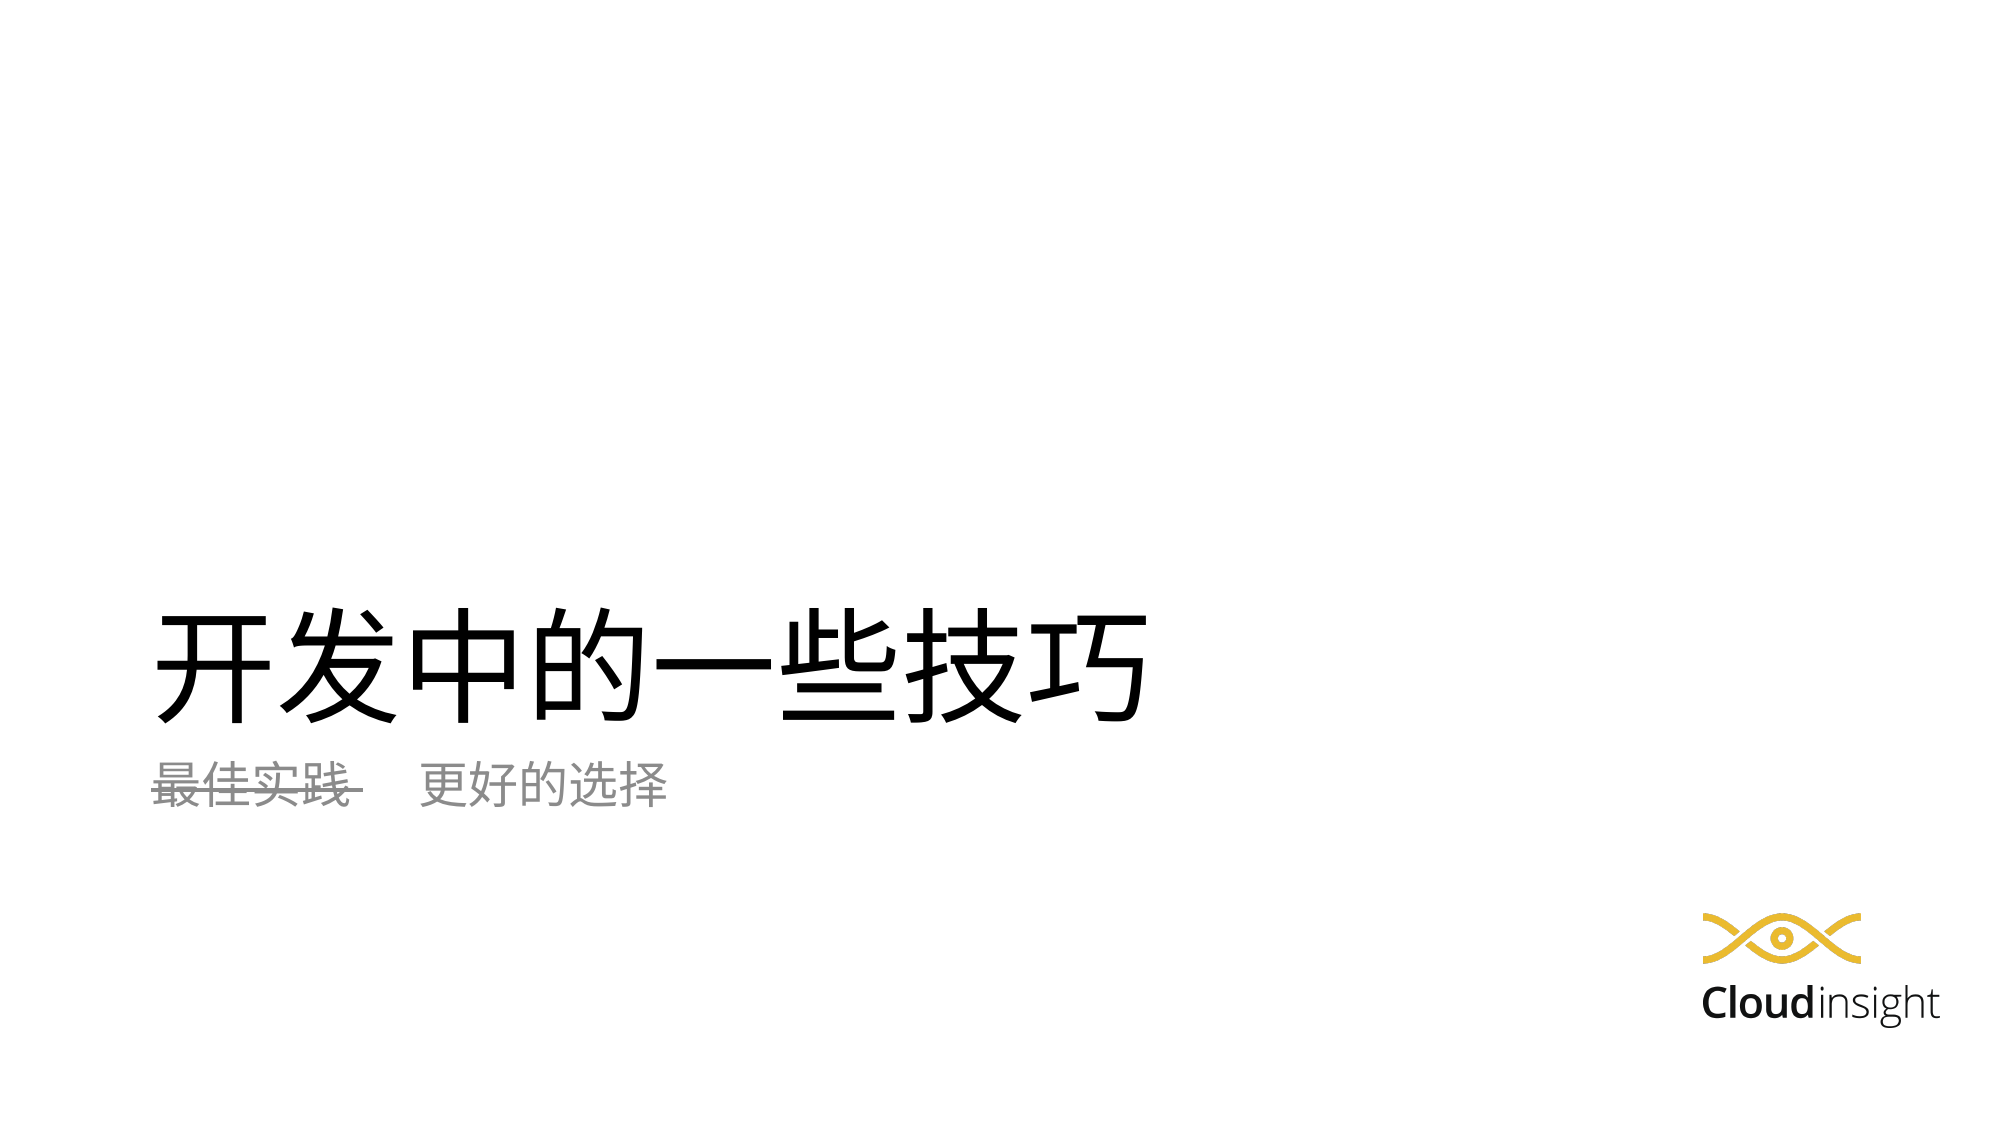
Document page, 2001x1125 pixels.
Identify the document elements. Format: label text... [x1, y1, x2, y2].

picture [1703, 913, 1940, 1028]
list 最佳实践 更好的选择 [136, 752, 1862, 999]
title 开发中的一些技巧 [136, 280, 1862, 749]
